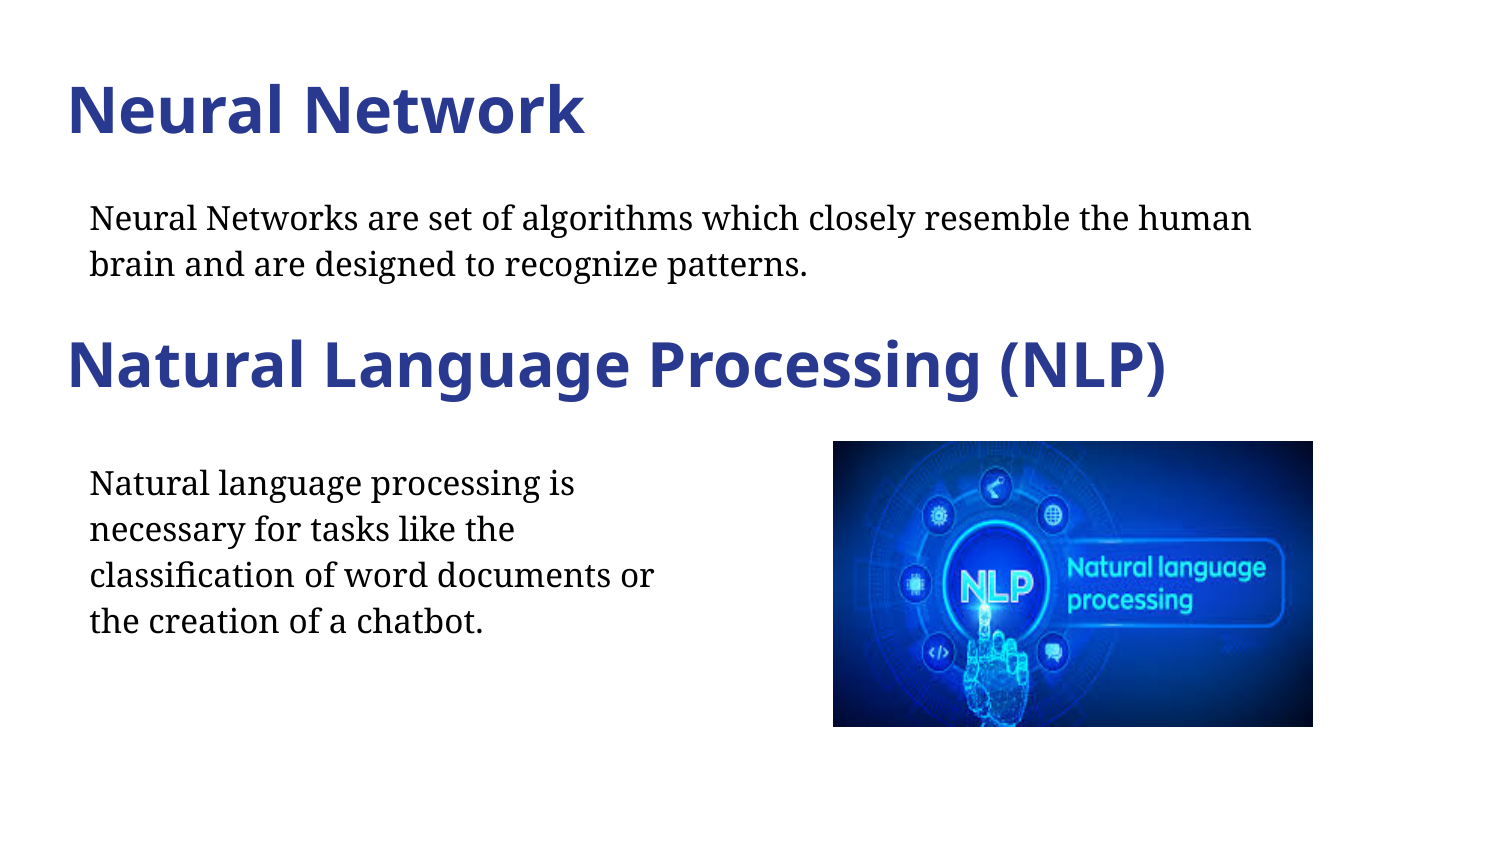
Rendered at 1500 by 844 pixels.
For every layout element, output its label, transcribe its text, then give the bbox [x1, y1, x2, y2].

text_box Neural Networks are set of algorithms which closely resemble the human brain and are designed to recognize patterns. [74, 175, 1313, 303]
title Neural Network [51, 54, 1449, 154]
text_box Natural language processing is necessary for tasks like the classification of word documents or the creation of a chatbot. [74, 441, 725, 844]
title Natural Language Processing (NLP) [51, 310, 1449, 411]
picture [833, 441, 1314, 727]
